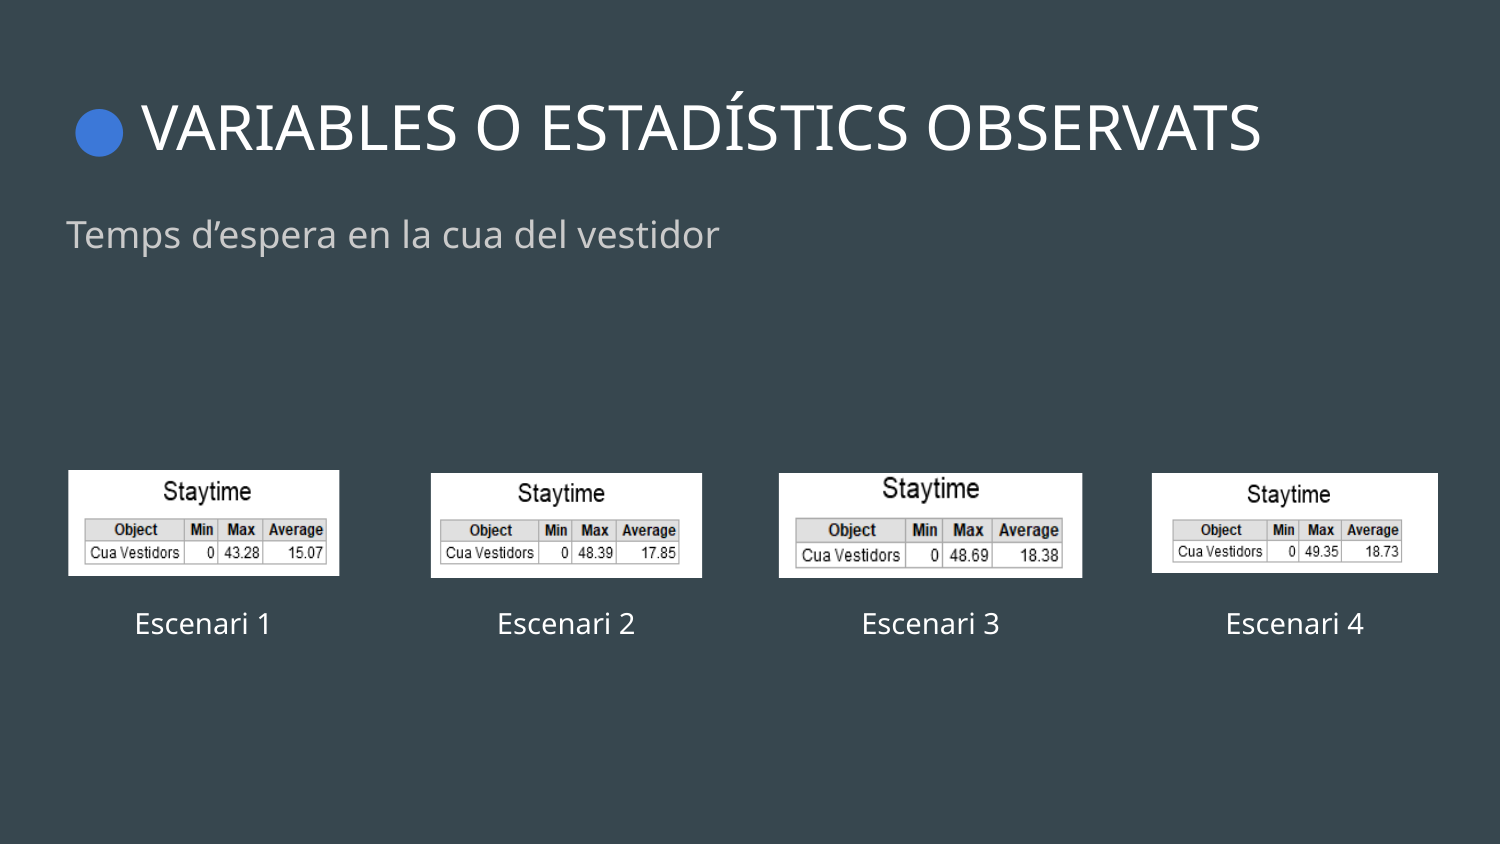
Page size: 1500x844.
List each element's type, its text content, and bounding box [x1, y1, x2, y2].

picture [778, 472, 1083, 579]
text_box Escenari 3 [773, 590, 1088, 661]
picture [68, 469, 340, 576]
title VARIABLES O ESTADÍSTICS OBSERVATS [51, 72, 1449, 167]
list Temps d’espera en la cua del vestidor [51, 189, 1449, 274]
picture [1151, 472, 1439, 573]
text_box Escenari 4 [1140, 590, 1450, 661]
picture [430, 472, 703, 579]
text_box Escenari 2 [412, 590, 721, 661]
text_box Escenari 1 [52, 590, 356, 661]
